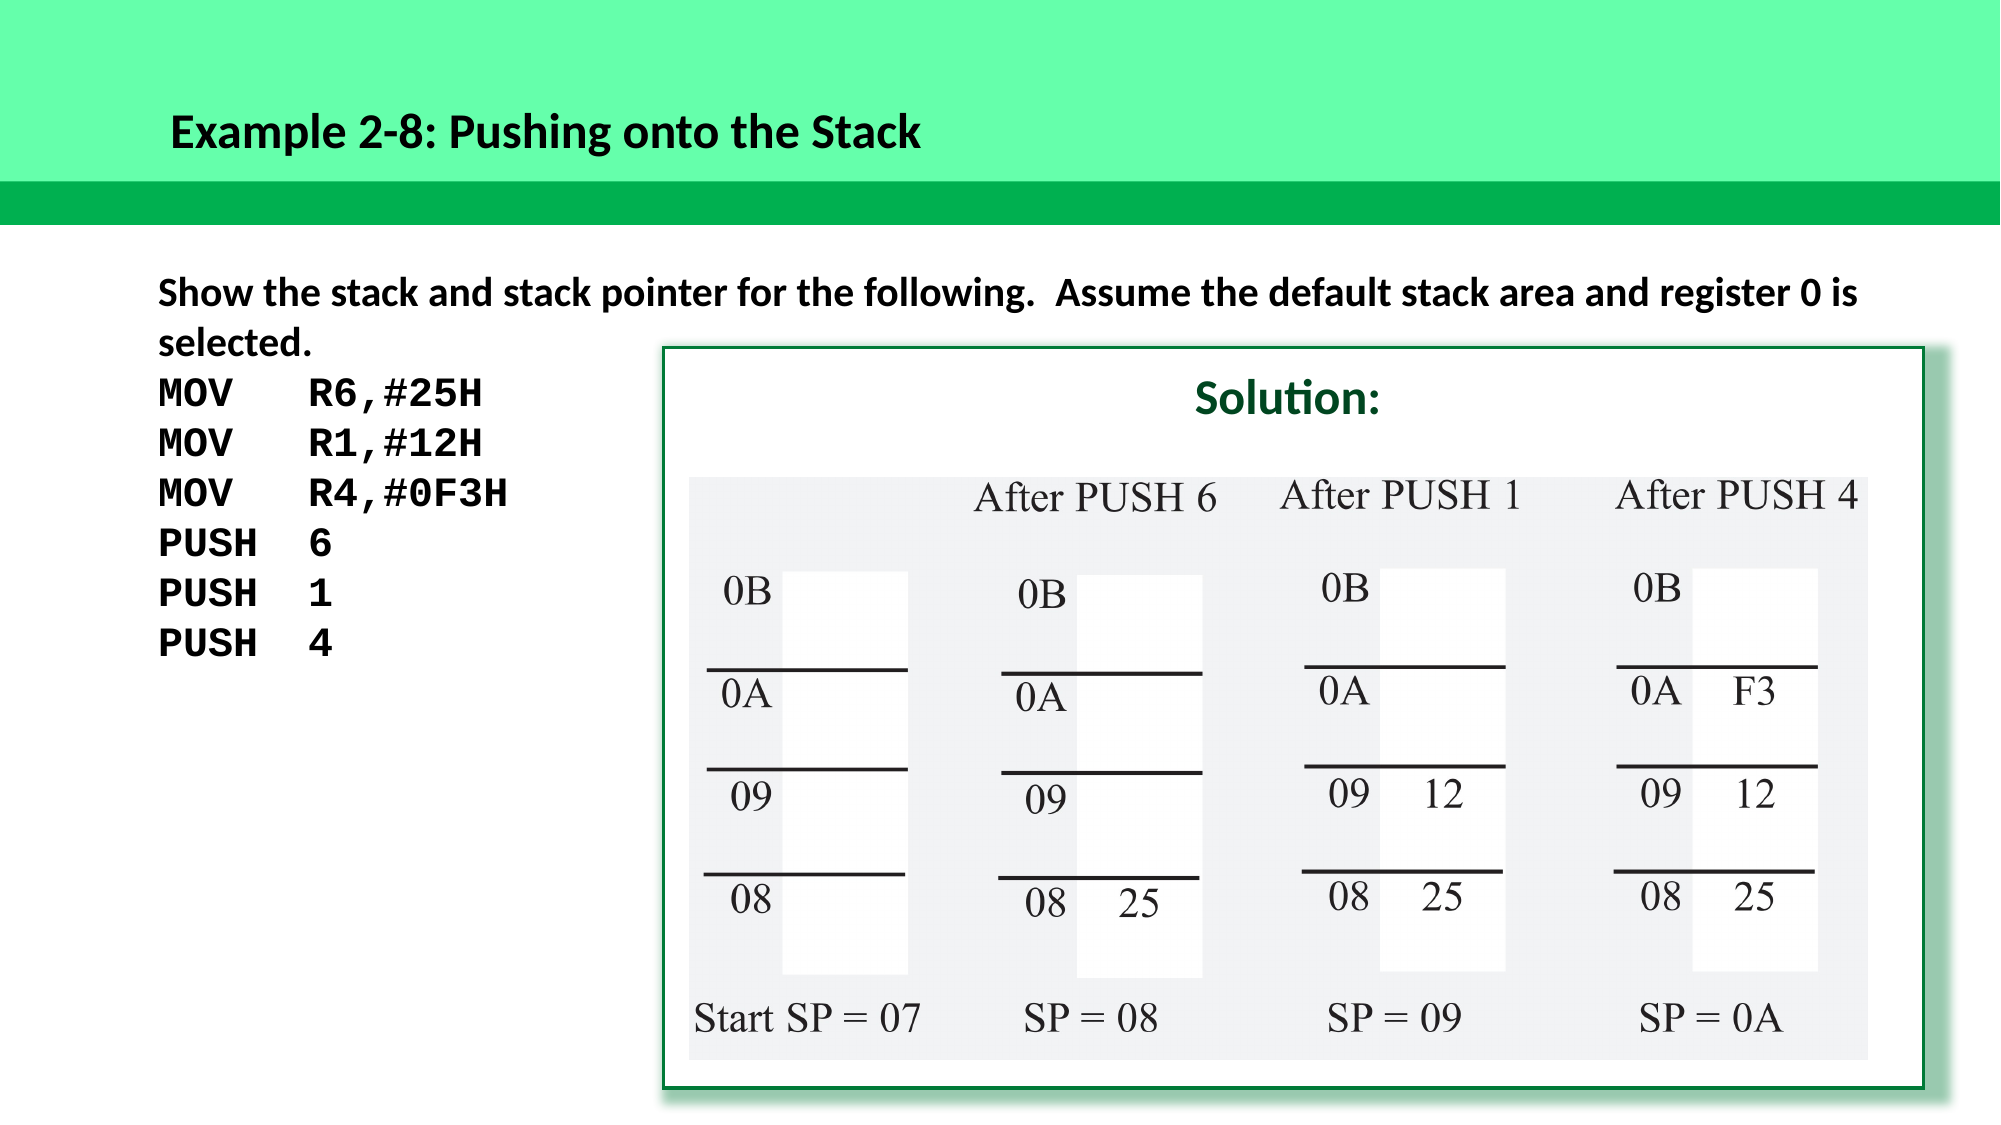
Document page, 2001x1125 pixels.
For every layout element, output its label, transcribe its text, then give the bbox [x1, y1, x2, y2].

text_box [0, 0, 2000, 182]
text_box [0, 182, 2000, 226]
text_box Solution: [663, 357, 1924, 432]
text_box [662, 347, 1925, 1089]
text_box Show the stack and stack pointer for the following. Assume the default stack area and register 0 is selected. MOV R6,#25H MOV R1,#12H MOV R4,#0F3H PUSH 6 PUSH 1 PUSH 4 [143, 257, 1924, 673]
picture [689, 477, 1868, 1060]
text_box Example 2-8: Pushing onto the Stack [155, 90, 1845, 166]
